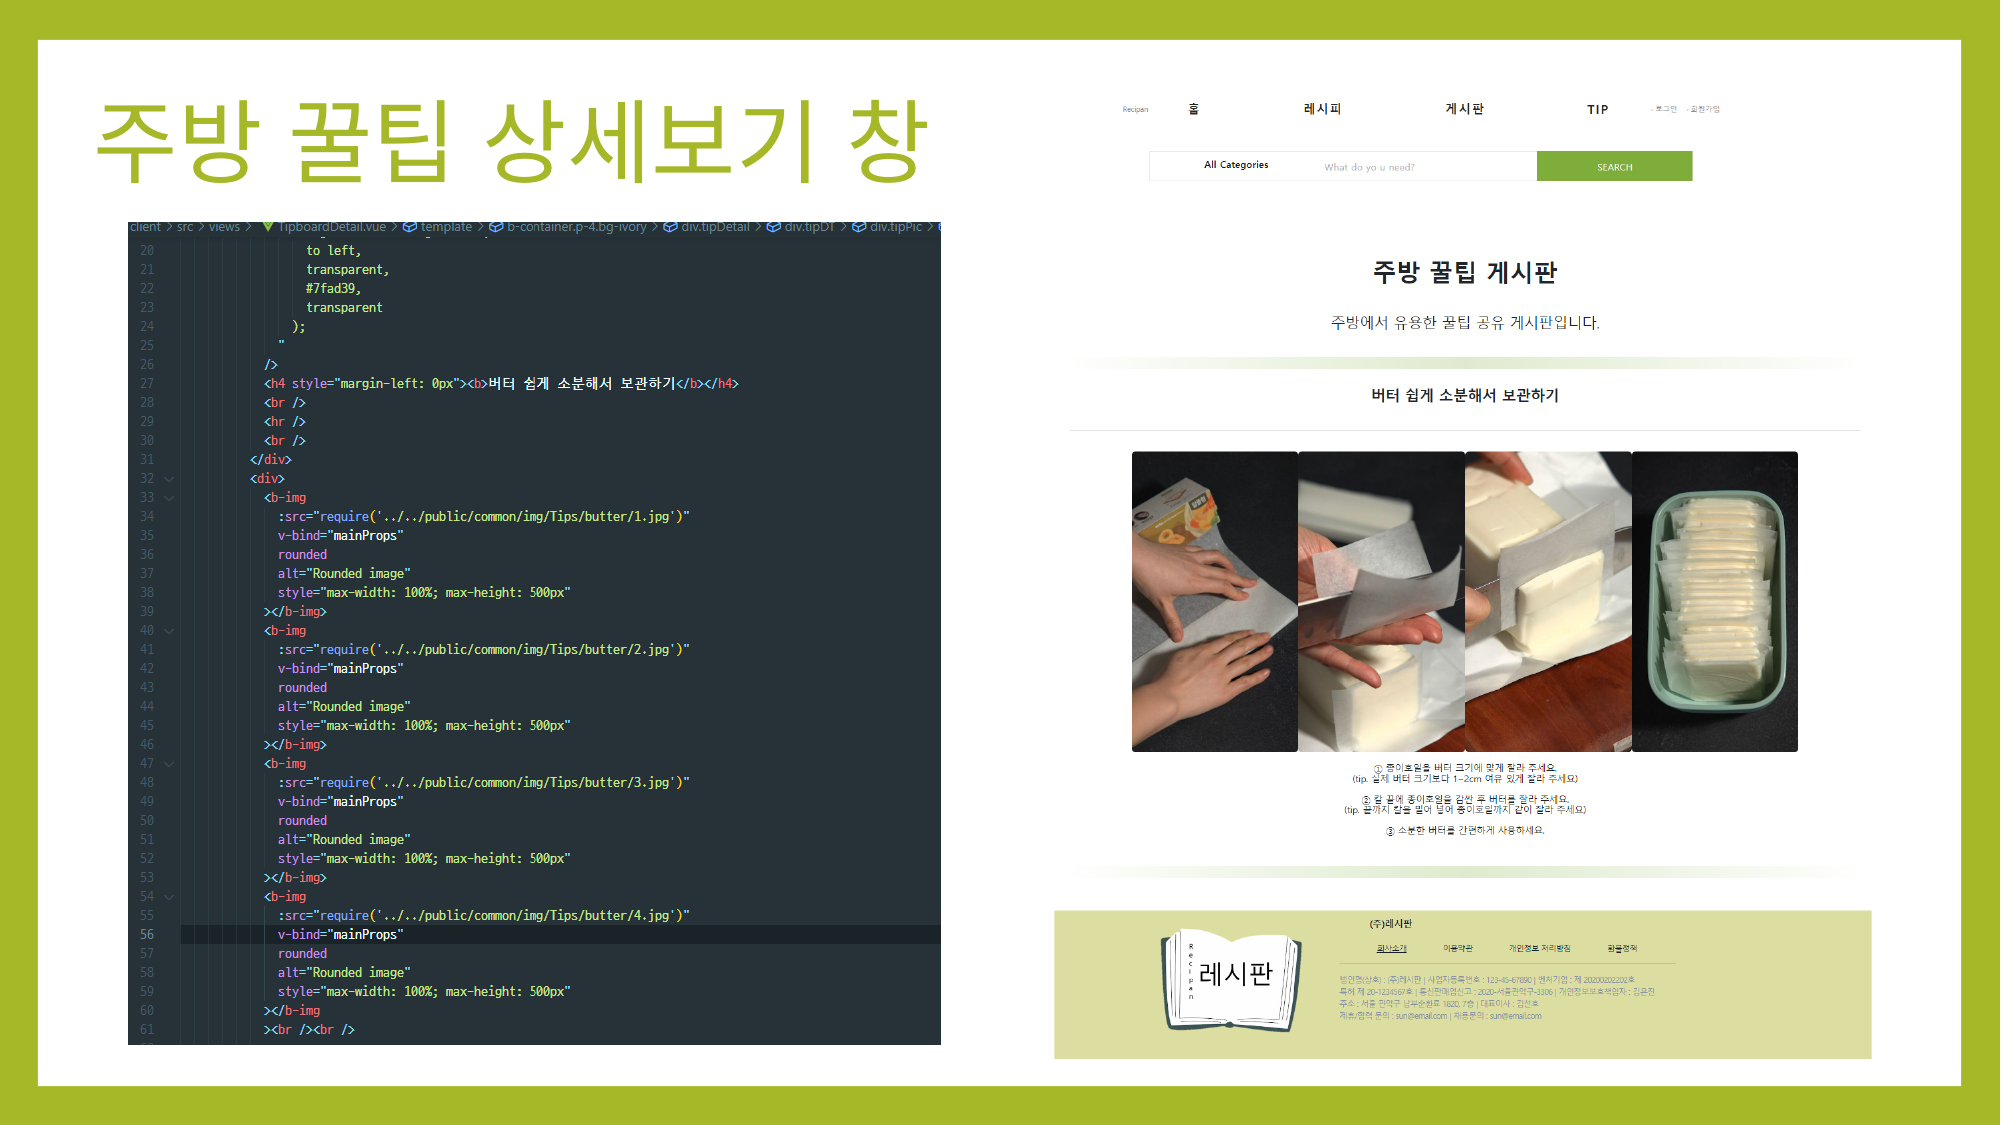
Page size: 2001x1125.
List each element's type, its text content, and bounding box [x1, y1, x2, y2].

picture [128, 222, 942, 1045]
text_box 주방 꿀팁 상세보기 창 [78, 35, 1699, 258]
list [1054, 65, 1872, 1059]
